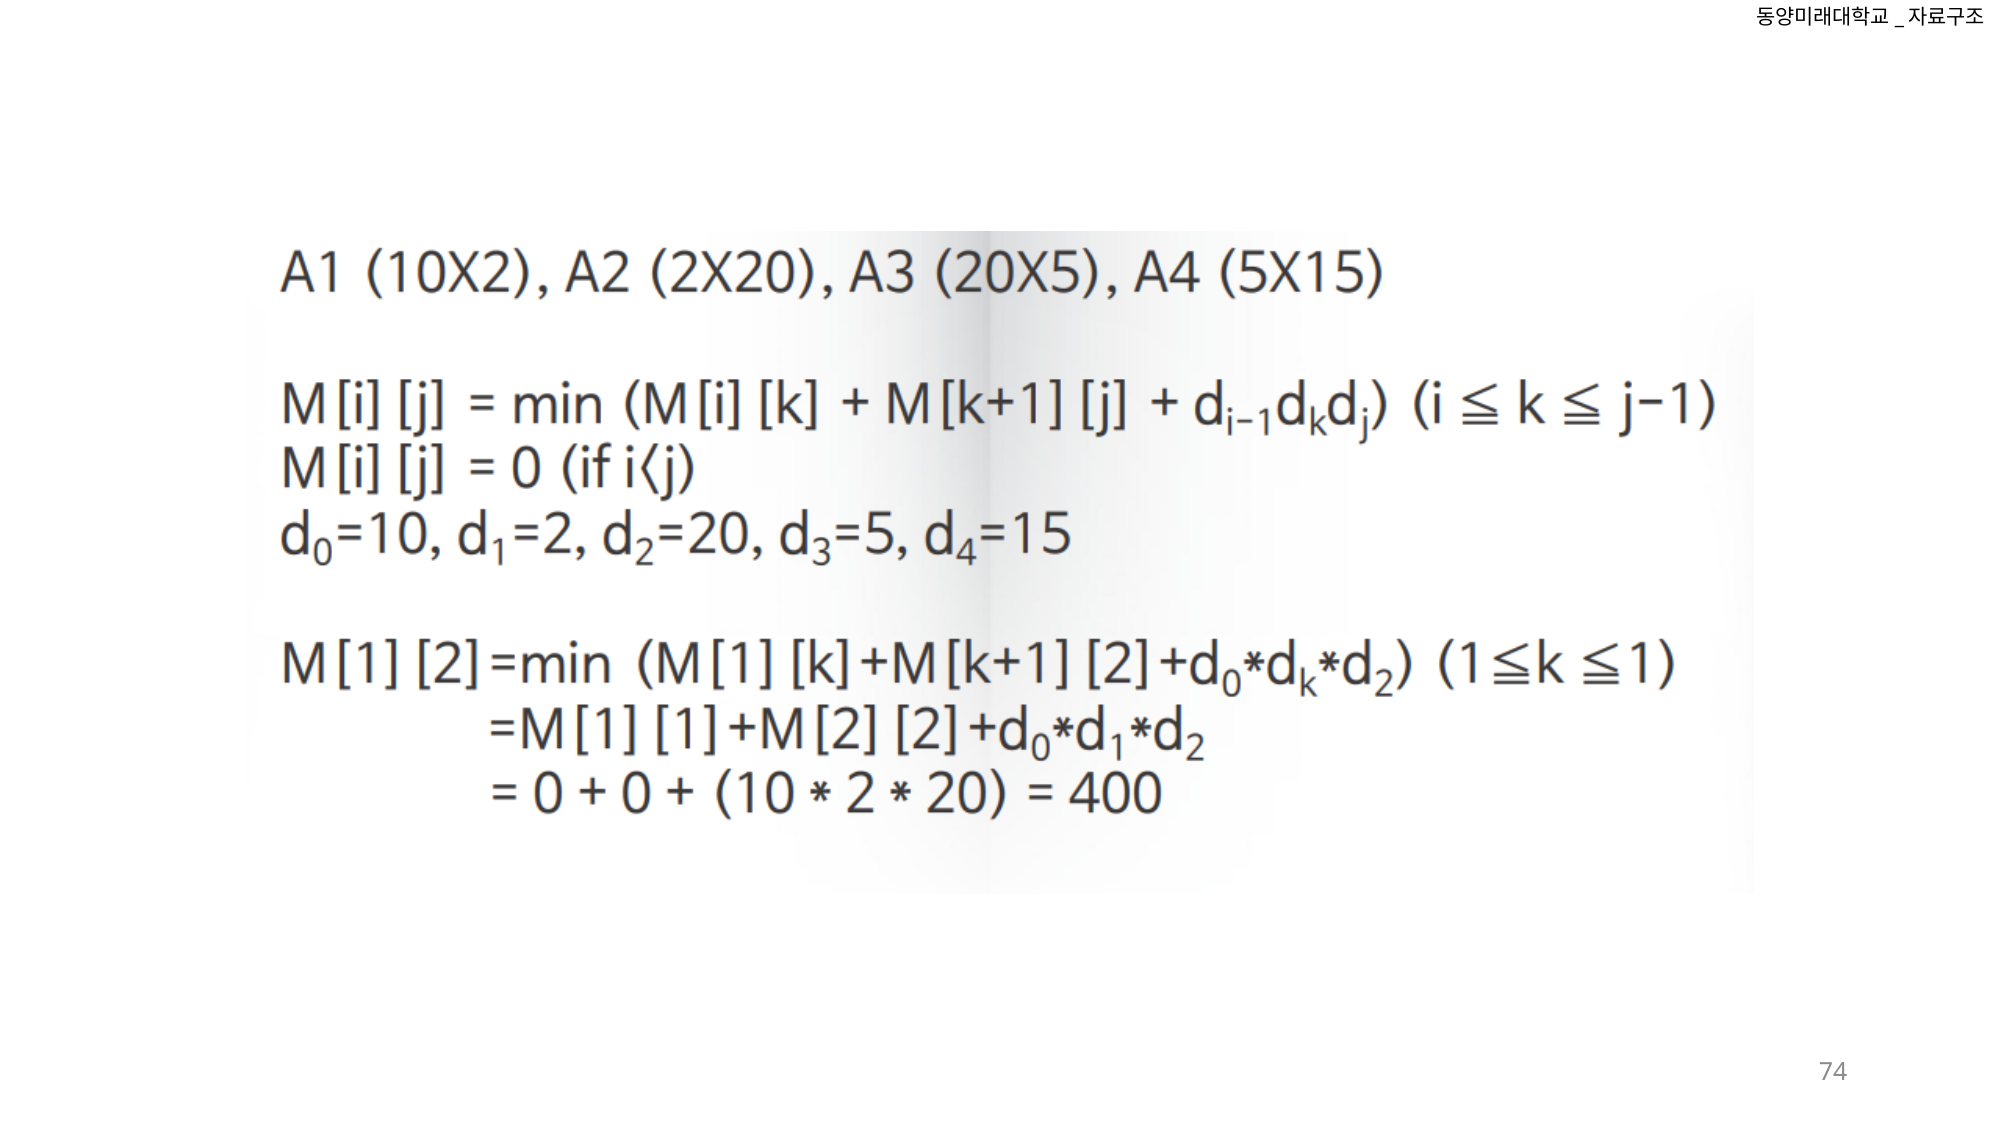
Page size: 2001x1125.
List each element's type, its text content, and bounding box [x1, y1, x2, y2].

slide_number 74 [1412, 1042, 1863, 1103]
picture [246, 231, 1754, 894]
text_box 동양미래대학교_자료구조 [1474, 0, 2000, 120]
